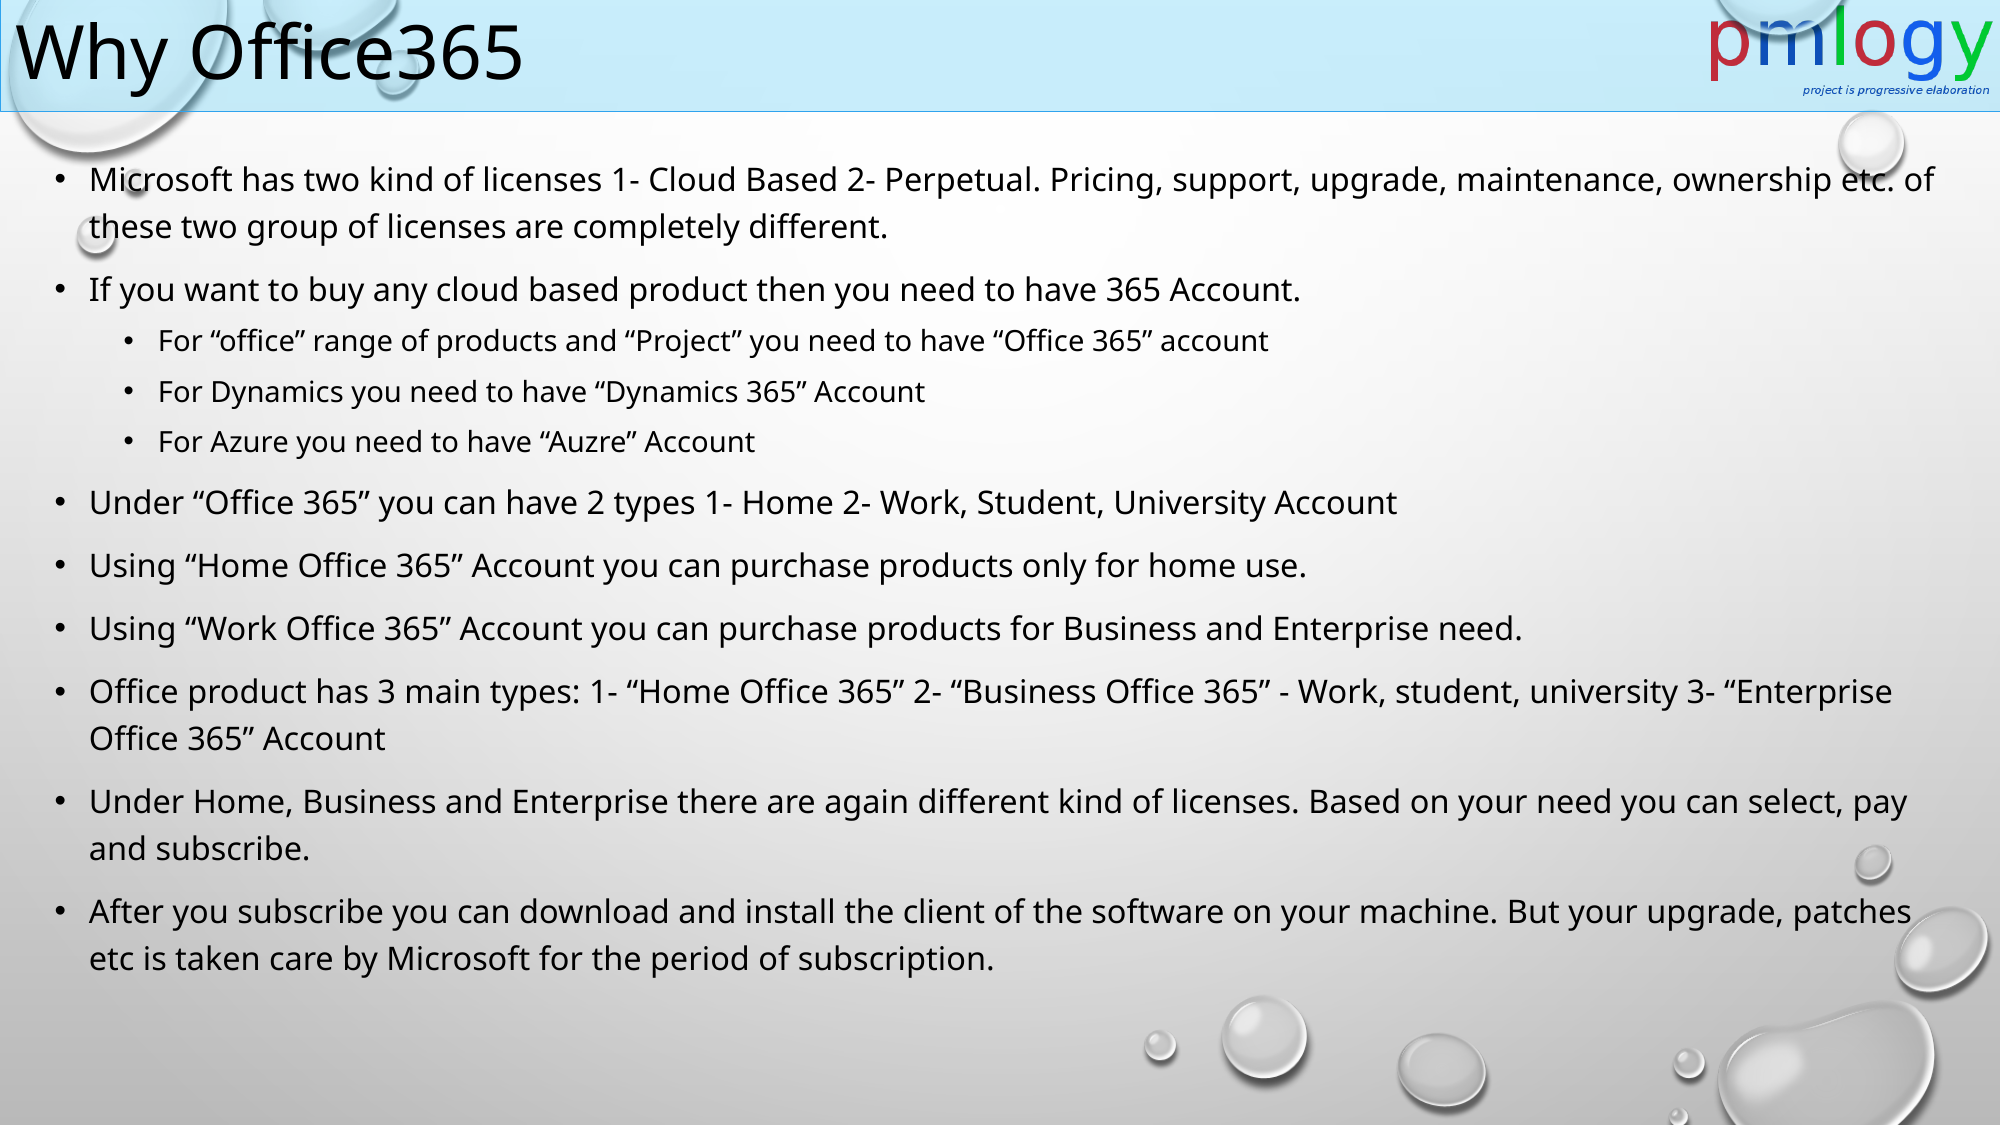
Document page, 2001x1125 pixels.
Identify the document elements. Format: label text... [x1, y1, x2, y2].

title Why Office365 [0, 0, 2000, 112]
picture [0, 0, 2001, 1125]
list Microsoft has two kind of licenses 1- Cloud Based 2- Perpetual. Pricing, support, upgrade, maintenance, ownership etc. of these two group of licenses are completely different. If you want to buy any cloud based product then you need to have 365 Account. For “office” range of products and “Project” you need to have “Office 365” account For Dynamics you need to have “Dynamics 365” Account For Azure you need to have “Auzre” Account Under “Office 365” you can have 2 types 1- Home 2- Work, Student, University Account Using “Home Office 365” Account you can purchase products only for home use. Using “Work Office 365” Account you can purchase products for Business and Enterprise need. Office product has 3 main types: 1- “Home Office 365” 2- “Business Office 365” - Work, student, university 3- “Enterprise Office 365” Account Under Home, Business and Enterprise there are again different kind of licenses. Based on your need you can select, pay and subscribe. After you subscribe you can download and install the client of the software on your machine. But your upgrade, patches etc is taken care by Microsoft for the period of subscription. [39, 143, 1959, 993]
